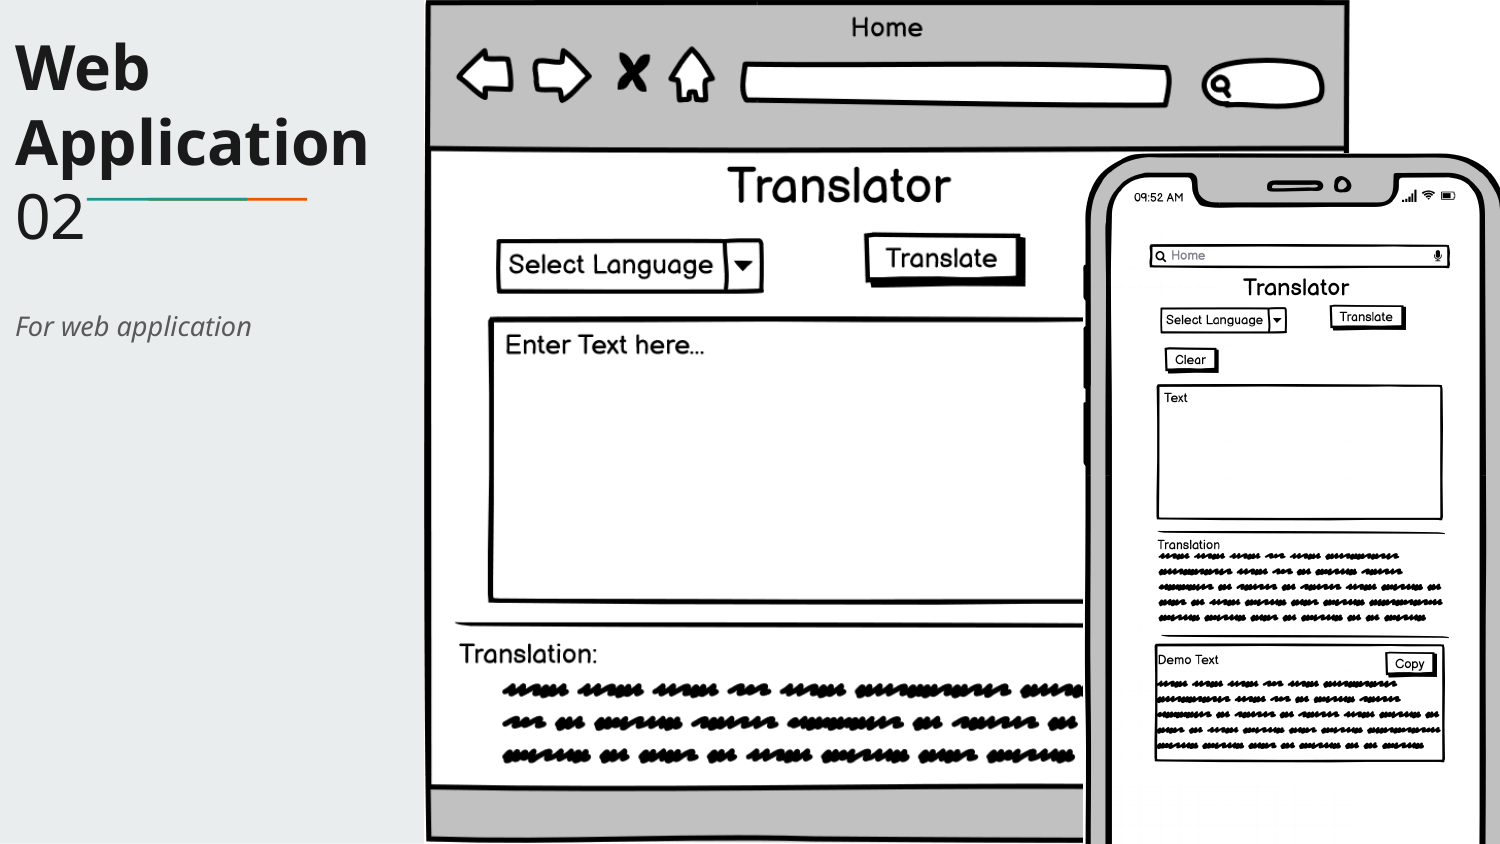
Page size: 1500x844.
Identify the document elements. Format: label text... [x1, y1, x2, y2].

subtitle For web application [0, 289, 418, 414]
title Web Application 02 [0, 12, 418, 289]
picture [423, 0, 1500, 844]
